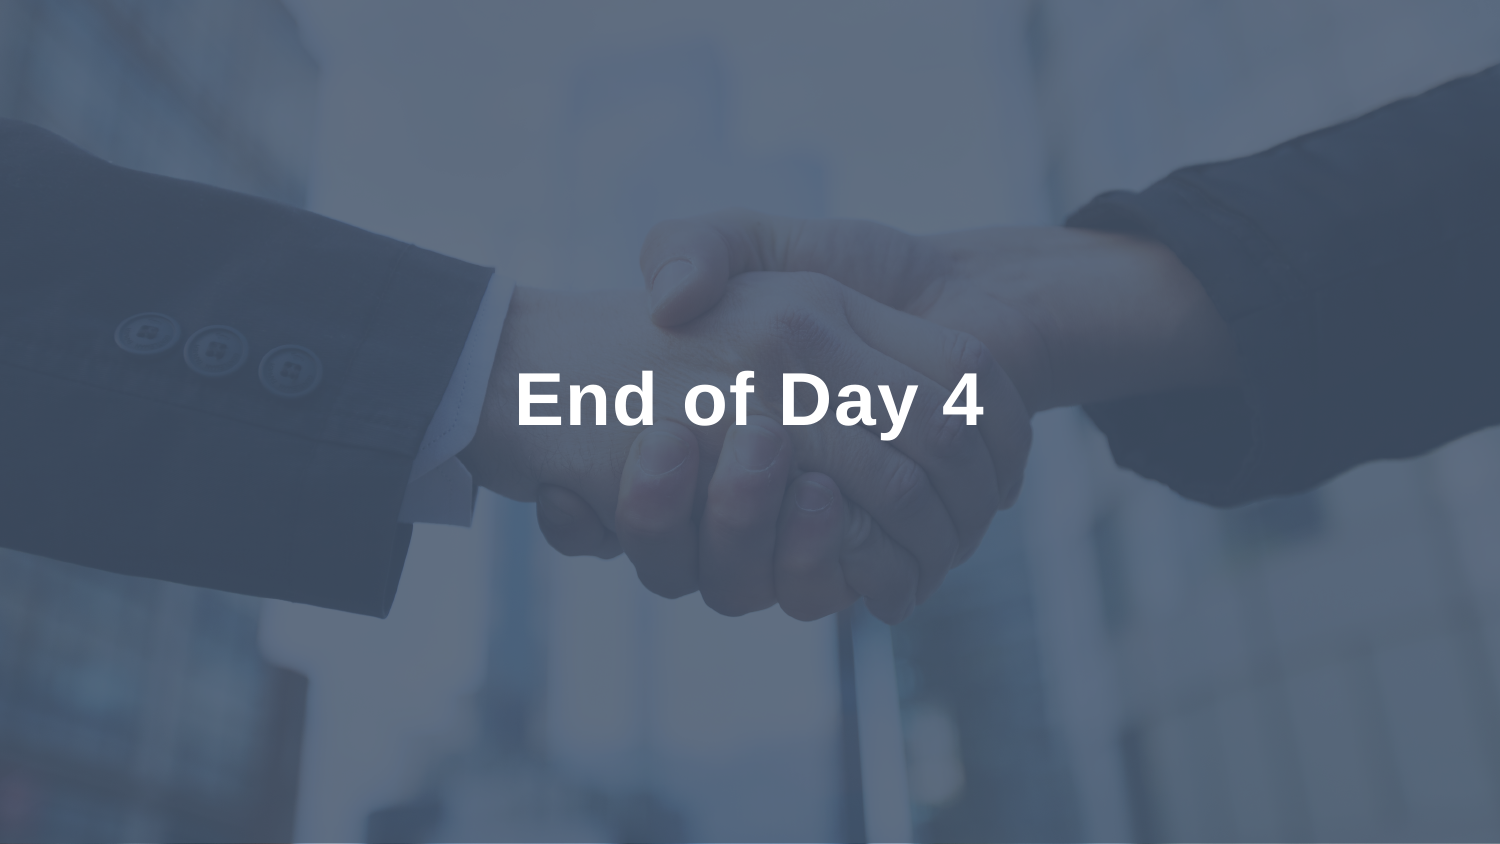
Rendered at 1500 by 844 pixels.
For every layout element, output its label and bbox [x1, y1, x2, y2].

text_box [0, 0, 1500, 844]
